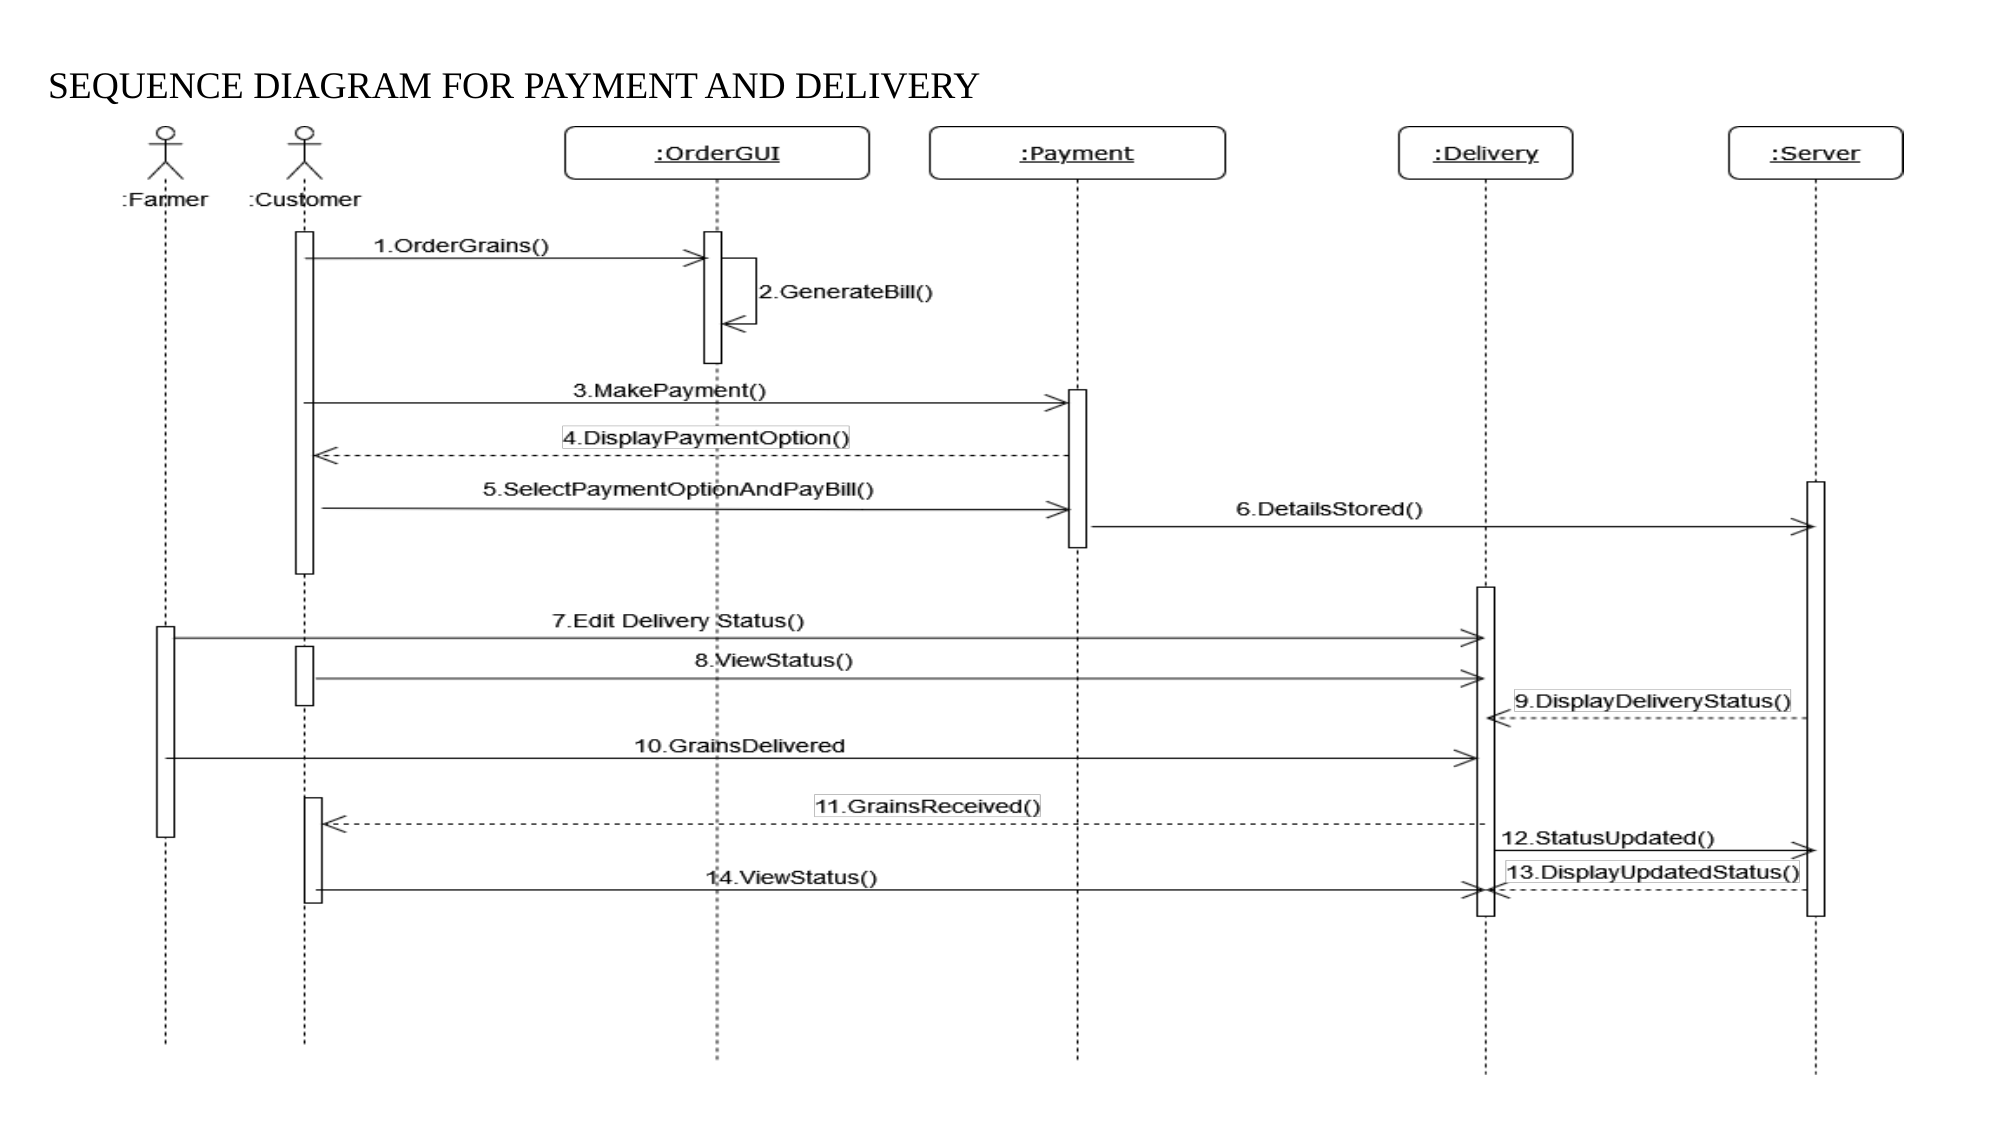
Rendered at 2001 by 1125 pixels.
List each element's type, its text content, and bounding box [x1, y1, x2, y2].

text_box SEQUENCE DIAGRAM FOR PAYMENT AND DELIVERY [33, 50, 1034, 113]
picture [113, 125, 1904, 1075]
